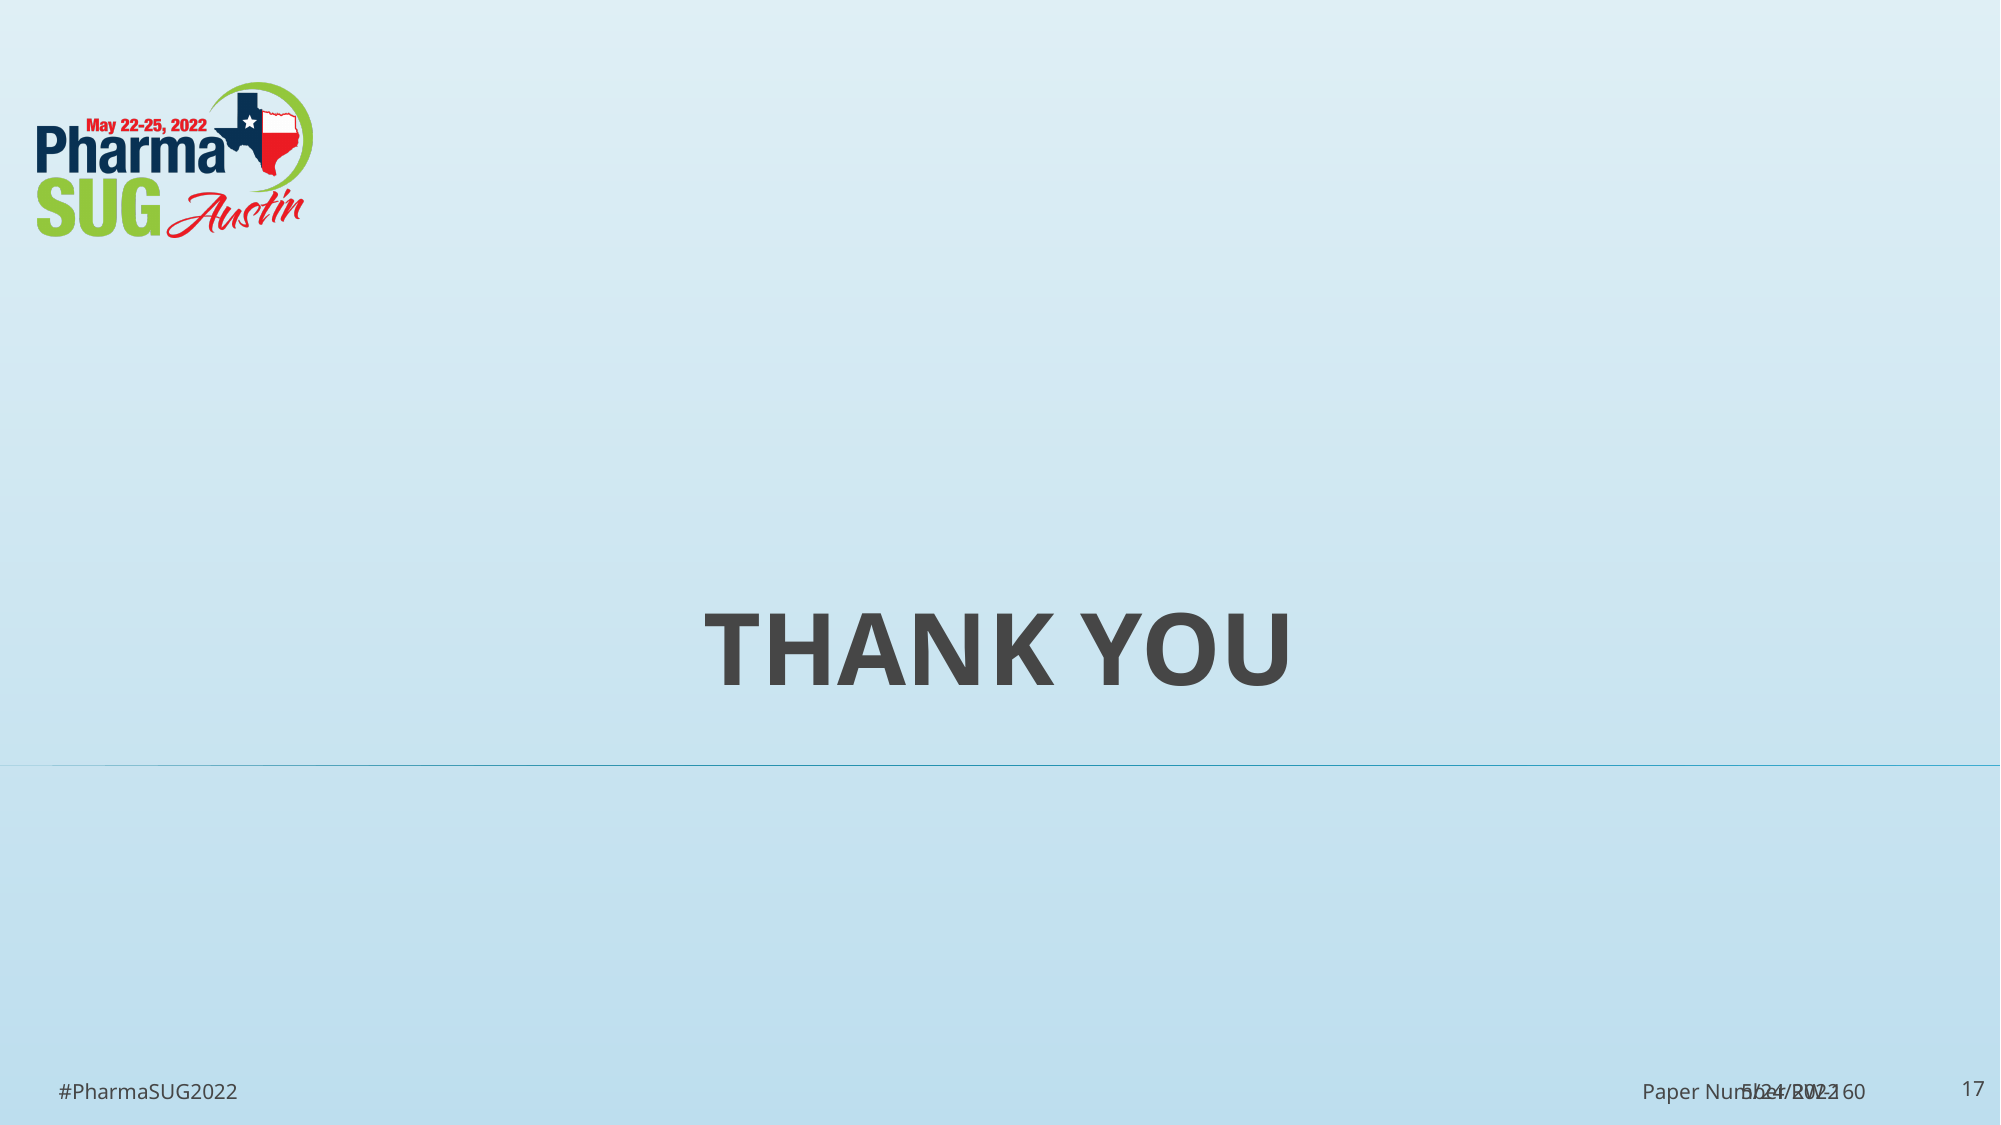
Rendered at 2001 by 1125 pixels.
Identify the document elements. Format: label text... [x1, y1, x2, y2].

slide_number 17 [1919, 1051, 2000, 1112]
picture [37, 82, 313, 238]
title THANK YOU [150, 412, 1850, 713]
footer Paper Number RW-160 [1508, 1051, 1919, 1112]
